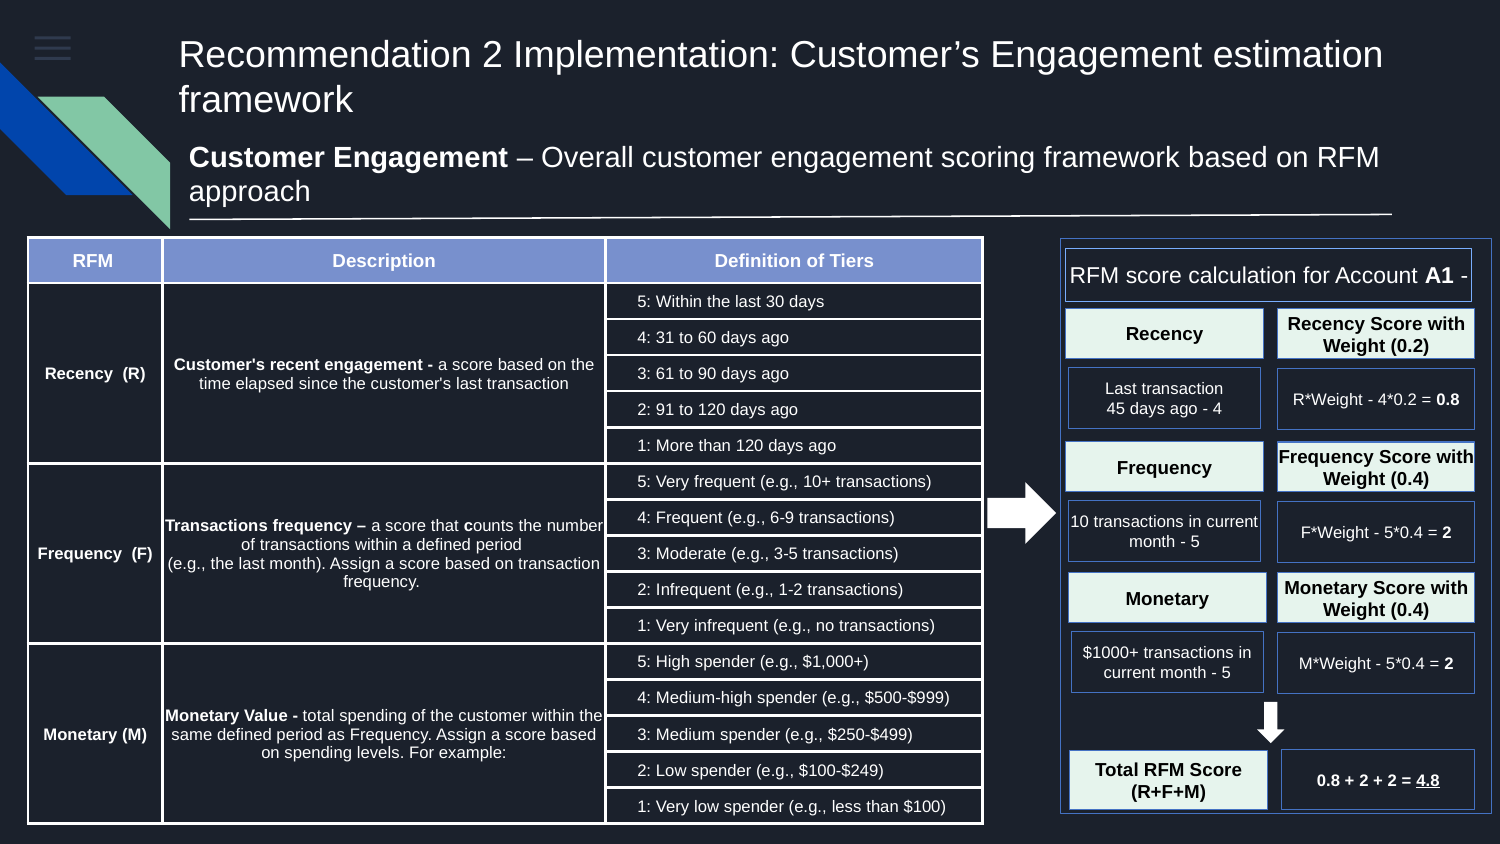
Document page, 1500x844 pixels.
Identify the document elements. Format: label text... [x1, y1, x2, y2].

text_box Monetary Score with Weight (0.4) [1275, 571, 1477, 625]
table_cell Frequency (F) [29, 465, 161, 642]
table_cell Monetary (M) [29, 645, 161, 822]
text_box Frequency [1064, 440, 1265, 494]
text_box 0.8 + 2 + 2 = 4.8 [1280, 747, 1477, 812]
text_box Recency Score with Weight (0.2) [1275, 307, 1477, 361]
title Recommendation 2 Implementation: Customer’s Engagement estimation framework [163, 15, 1500, 121]
text_box R*Weight - 4*0.2 = 0.8 [1275, 366, 1477, 431]
table_cell 2: Infrequent (e.g., 1-2 transactions) [607, 573, 981, 606]
table_cell 1: Very infrequent (e.g., no transactions) [607, 609, 981, 642]
text_box Recency [1064, 306, 1265, 360]
text_box $1000+ transactions in current month - 5 [1069, 629, 1265, 694]
table_cell 3: Medium spender (e.g., $250-$499) [607, 717, 981, 750]
text_box Customer Engagement – Overall customer engagement scoring framework based on RFM approach [174, 130, 1458, 216]
table_cell 3: Moderate (e.g., 3-5 transactions) [607, 537, 981, 570]
text_box [1058, 236, 1494, 816]
table_cell 1: Very low spender (e.g., less than $100) [607, 789, 981, 822]
text_box [1259, 702, 1282, 742]
text_box F*Weight - 5*0.4 = 2 [1275, 500, 1477, 565]
table_cell Recency (R) [29, 284, 161, 462]
table_cell 4: 31 to 60 days ago [607, 320, 981, 354]
text_box Last transaction 45 days ago - 4 [1067, 365, 1262, 430]
table_cell 2: Low spender (e.g., $100-$249) [607, 753, 981, 786]
table_header RFM [29, 239, 161, 282]
text_box Total RFM Score (R+F+M) [1068, 748, 1269, 812]
table_cell 4: Medium-high spender (e.g., $500-$999) [607, 681, 981, 714]
table_cell 5: Within the last 30 days [607, 284, 981, 318]
table_cell 1: More than 120 days ago [607, 429, 981, 462]
text_box [988, 484, 1055, 542]
table_cell Monetary Value - total spending of the customer within the same defined period as Frequency. Assign a score based on spending levels. For example: [164, 645, 604, 822]
table_cell 5: High spender (e.g., $1,000+) [607, 645, 981, 678]
text_box Frequency Score with Weight (0.4) [1275, 440, 1477, 494]
table_cell Customer's recent engagement - a score based on the time elapsed since the customer's last transaction [164, 284, 604, 462]
table_cell 3: 61 to 90 days ago [607, 356, 981, 390]
table_cell 2: 91 to 120 days ago [607, 392, 981, 426]
text_box 10 transactions in current month - 5 [1067, 499, 1262, 563]
text_box M*Weight - 5*0.4 = 2 [1275, 631, 1477, 695]
table_header Definition of Tiers [607, 239, 981, 282]
text_box Monetary [1067, 571, 1268, 624]
table_cell 4: Frequent (e.g., 6-9 transactions) [607, 501, 981, 534]
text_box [189, 214, 1393, 220]
table_header Description [164, 239, 604, 282]
table_cell 5: Very frequent (e.g., 10+ transactions) [607, 465, 981, 498]
table_cell Transactions frequency – a score that counts the number of transactions within a defined period (e.g., the last month). Assign a score based on transaction frequency. [164, 465, 604, 642]
